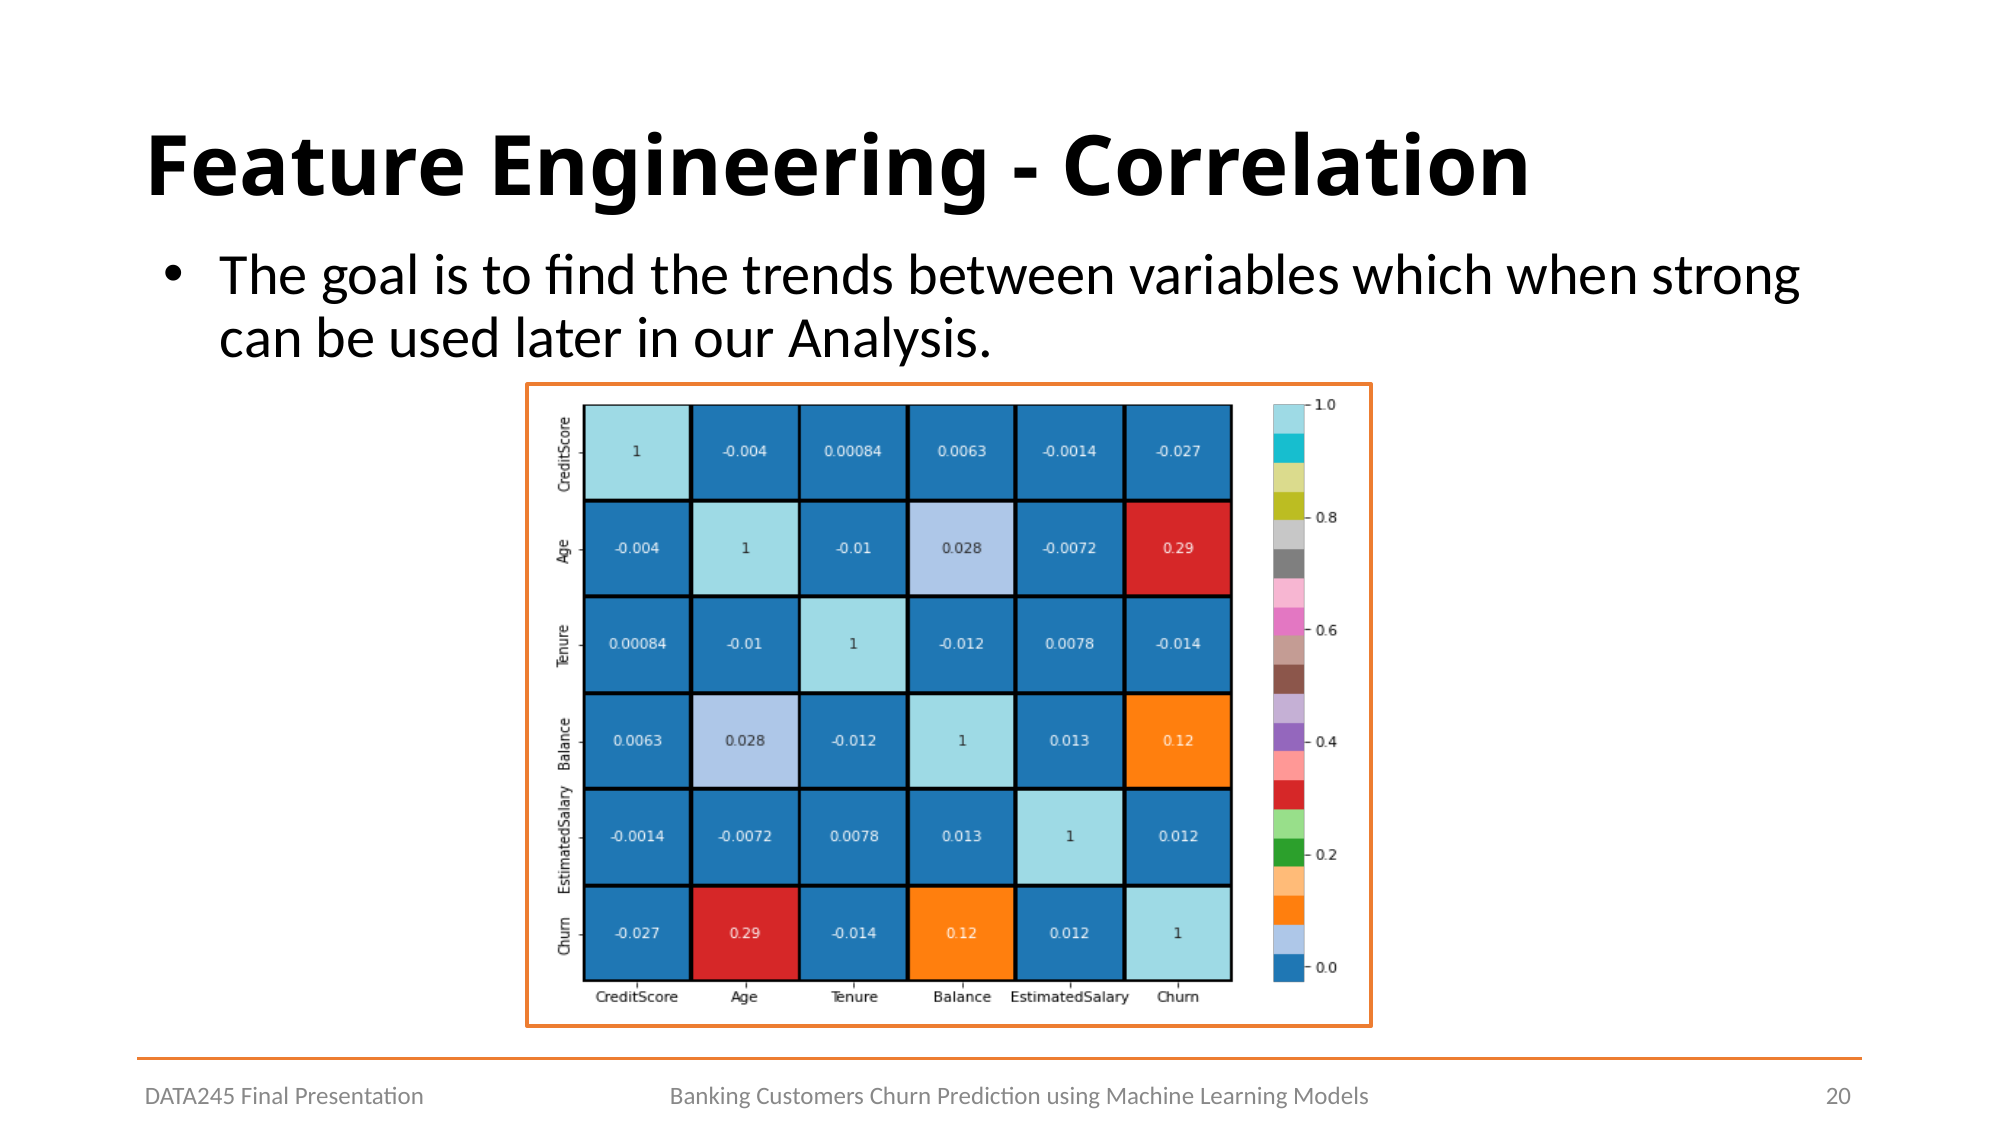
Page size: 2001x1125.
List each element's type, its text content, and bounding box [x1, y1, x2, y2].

text_box [527, 384, 1372, 1026]
text_box Banking Customers Churn Prediction using Machine Learning Models [662, 1071, 1522, 1117]
picture [548, 390, 1348, 1014]
text_box 20 [1815, 1072, 1859, 1118]
text_box DATA245 Final Presentation [137, 1071, 588, 1117]
list The goal is to find the trends between variables which when strong can be used later in our Analysis. [137, 236, 1863, 1014]
title Feature Engineering - Correlation [137, 59, 1863, 236]
